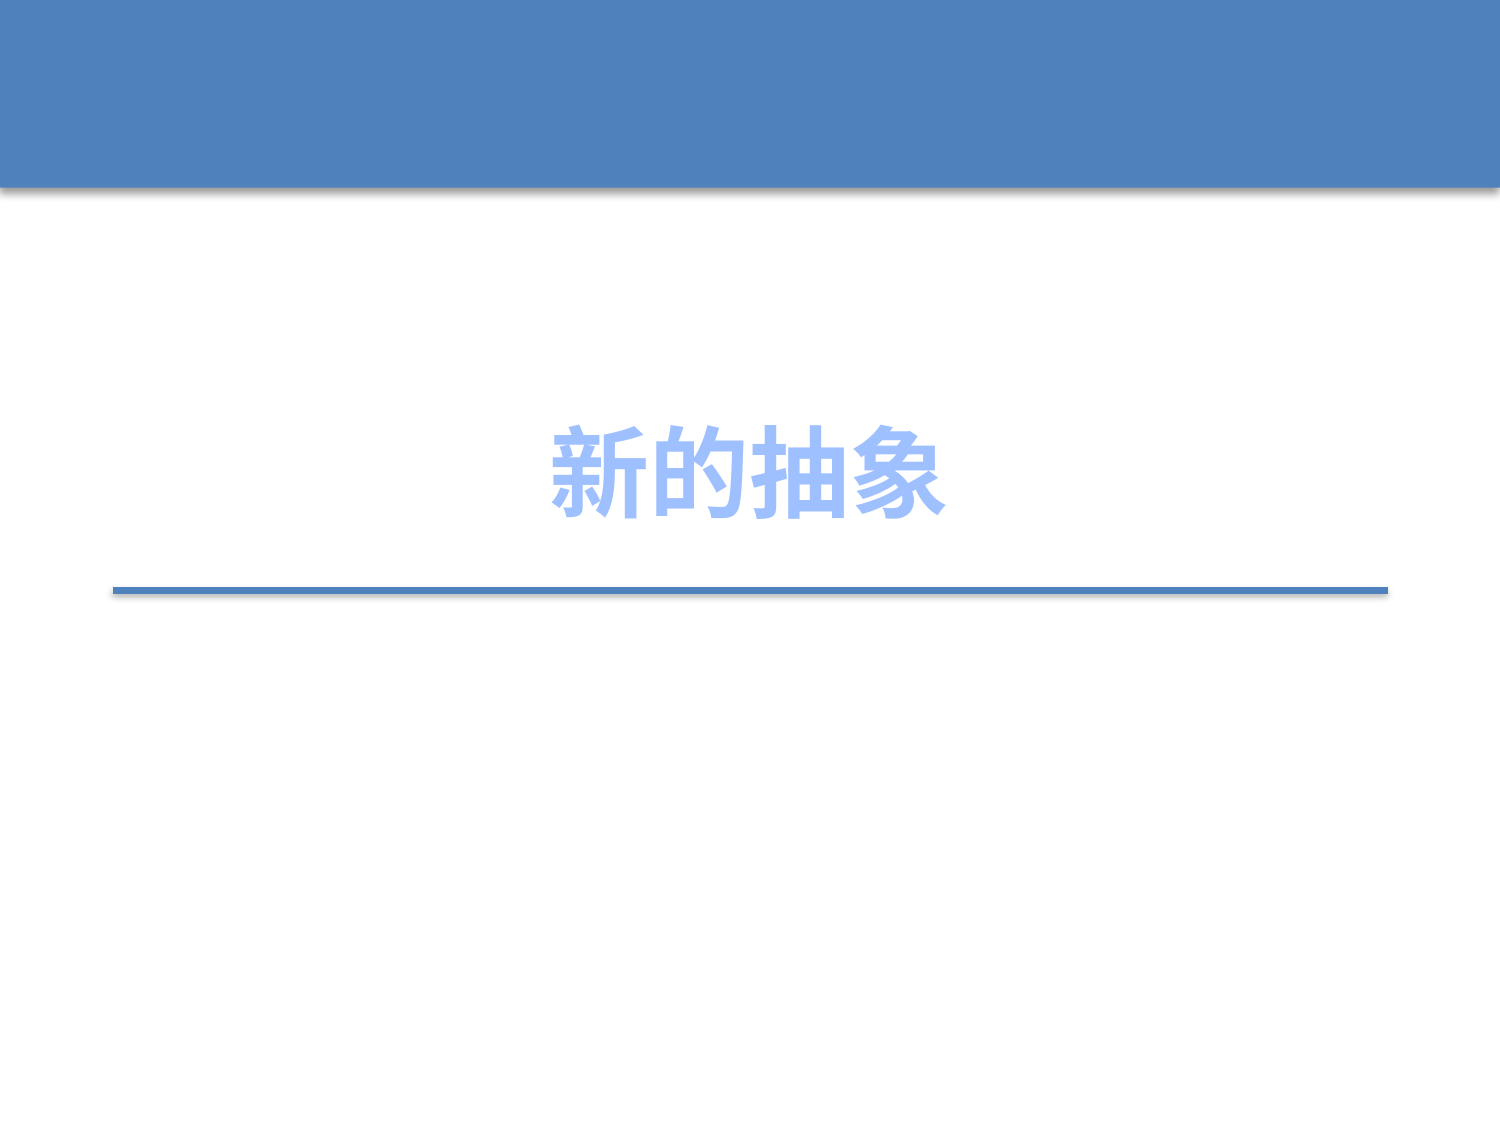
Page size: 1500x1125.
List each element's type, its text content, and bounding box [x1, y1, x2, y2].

title 新的抽象 [112, 349, 1388, 591]
